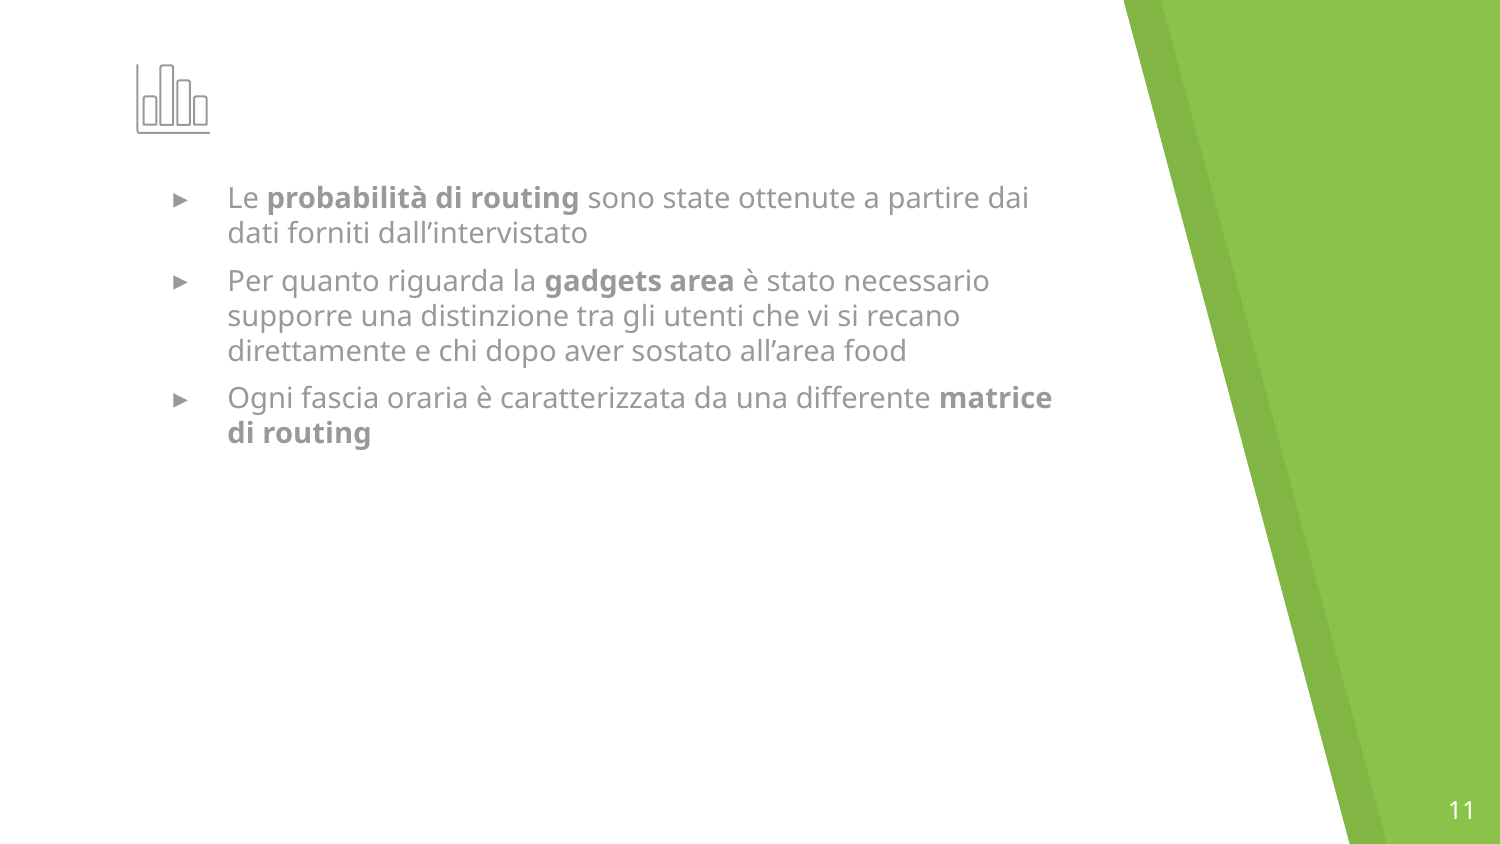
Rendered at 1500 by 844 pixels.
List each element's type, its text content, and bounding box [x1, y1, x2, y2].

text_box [137, 64, 210, 134]
slide_number 11 [1401, 779, 1492, 844]
list Le probabilità di routing sono state ottenute a partire dai dati forniti dall’intervistato Per quanto riguarda la gadgets area è stato necessario supporre una distinzione tra gli utenti che vi si recano direttamente e chi dopo aver sostato all’area food Ogni fascia oraria è caratterizzata da una differente matrice di routing [137, 164, 1071, 738]
